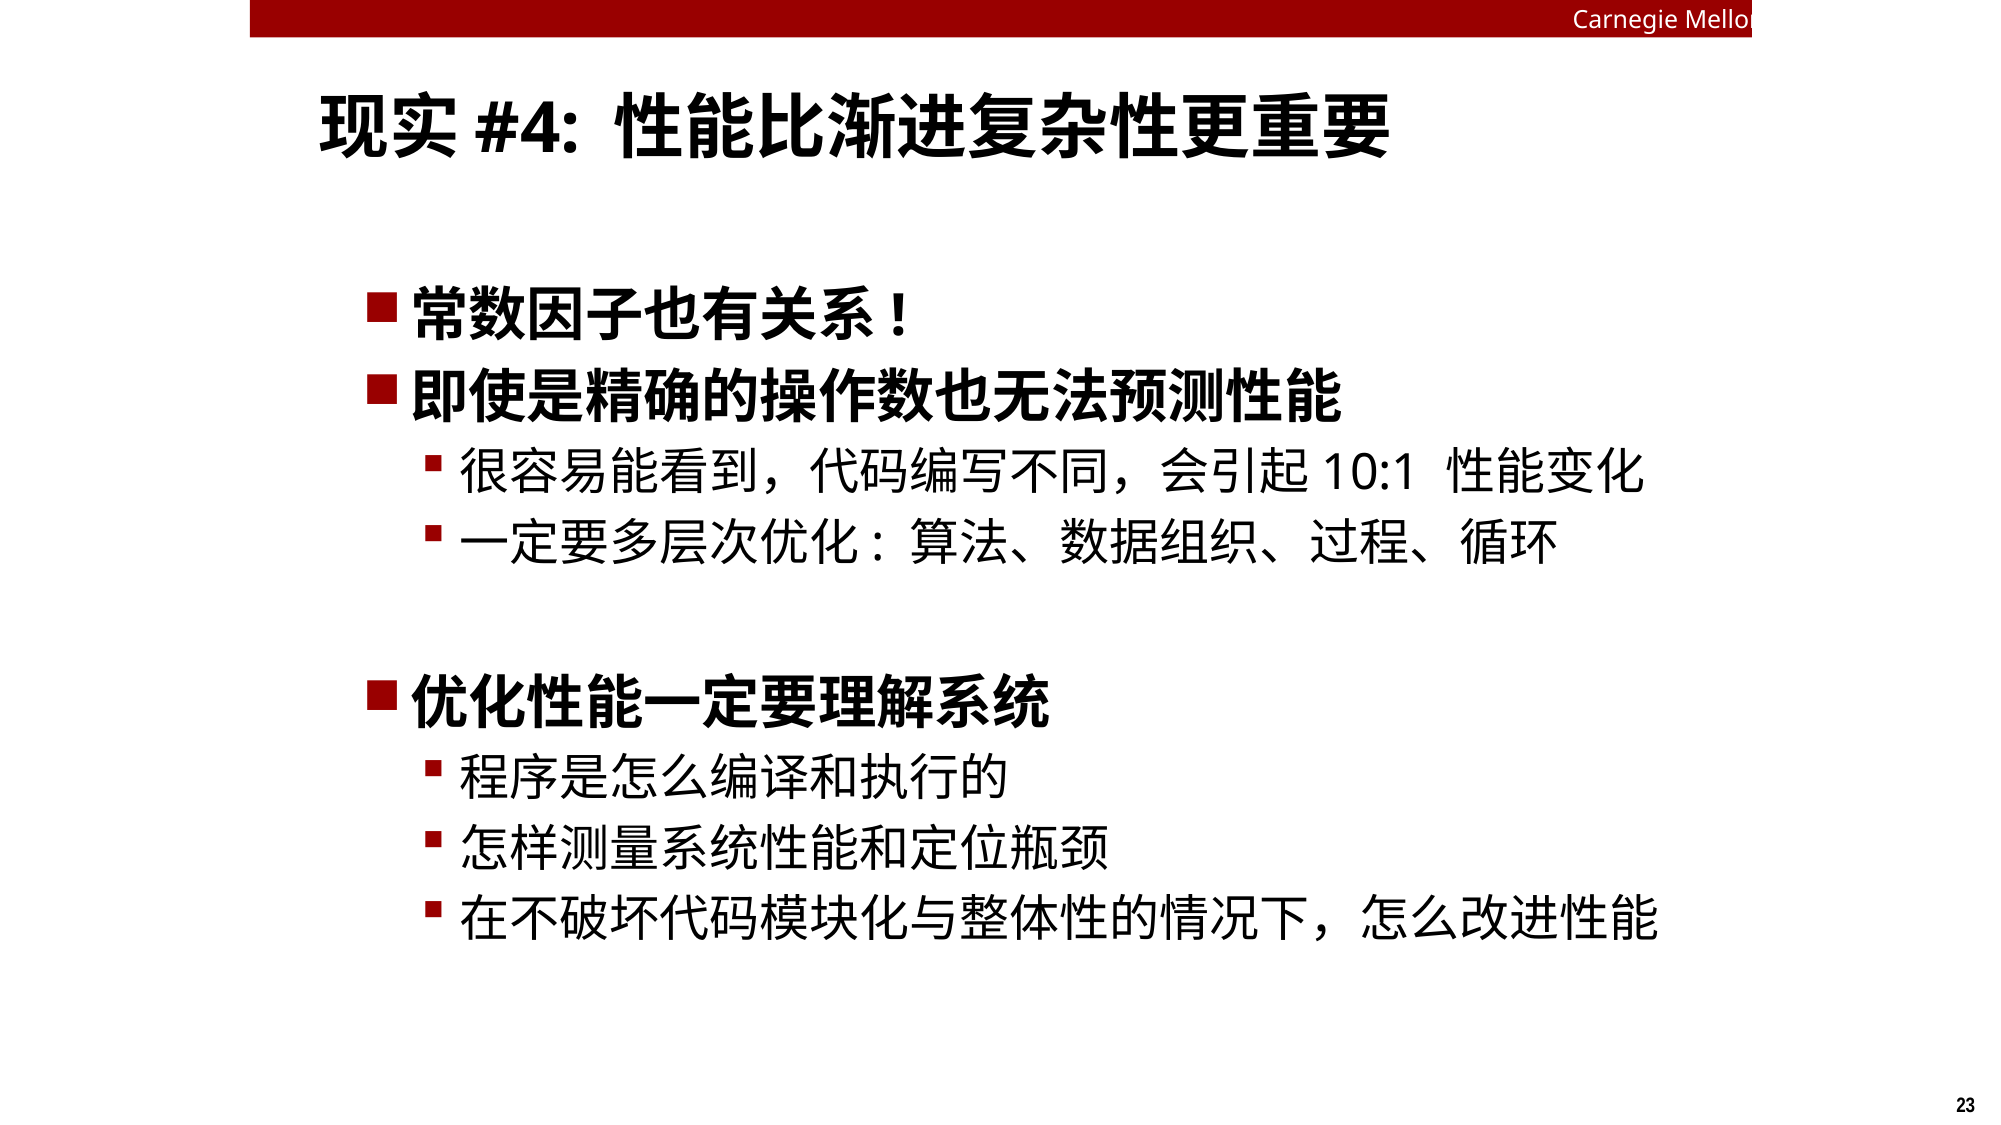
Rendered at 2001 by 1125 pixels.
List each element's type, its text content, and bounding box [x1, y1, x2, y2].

text_box Carnegie Mellon [1572, 3, 1790, 33]
text_box [249, 0, 1752, 38]
title 现实#4: 性能比渐进复杂性更重要 [312, 74, 1688, 251]
list 常数因子也有关系! 即使是精确的操作数也无法预测性能 很容易能看到，代码编写不同，会引起10:1 性能变化 一定要多层次优化: 算法、数据组织、过程、循环 优化性能一定要理解系统 程序是怎么编译和执行的 怎样测量系统性能和定位瓶颈 在不破坏代码模块化与整体性的情况下，怎么改进性能 [362, 270, 1688, 901]
